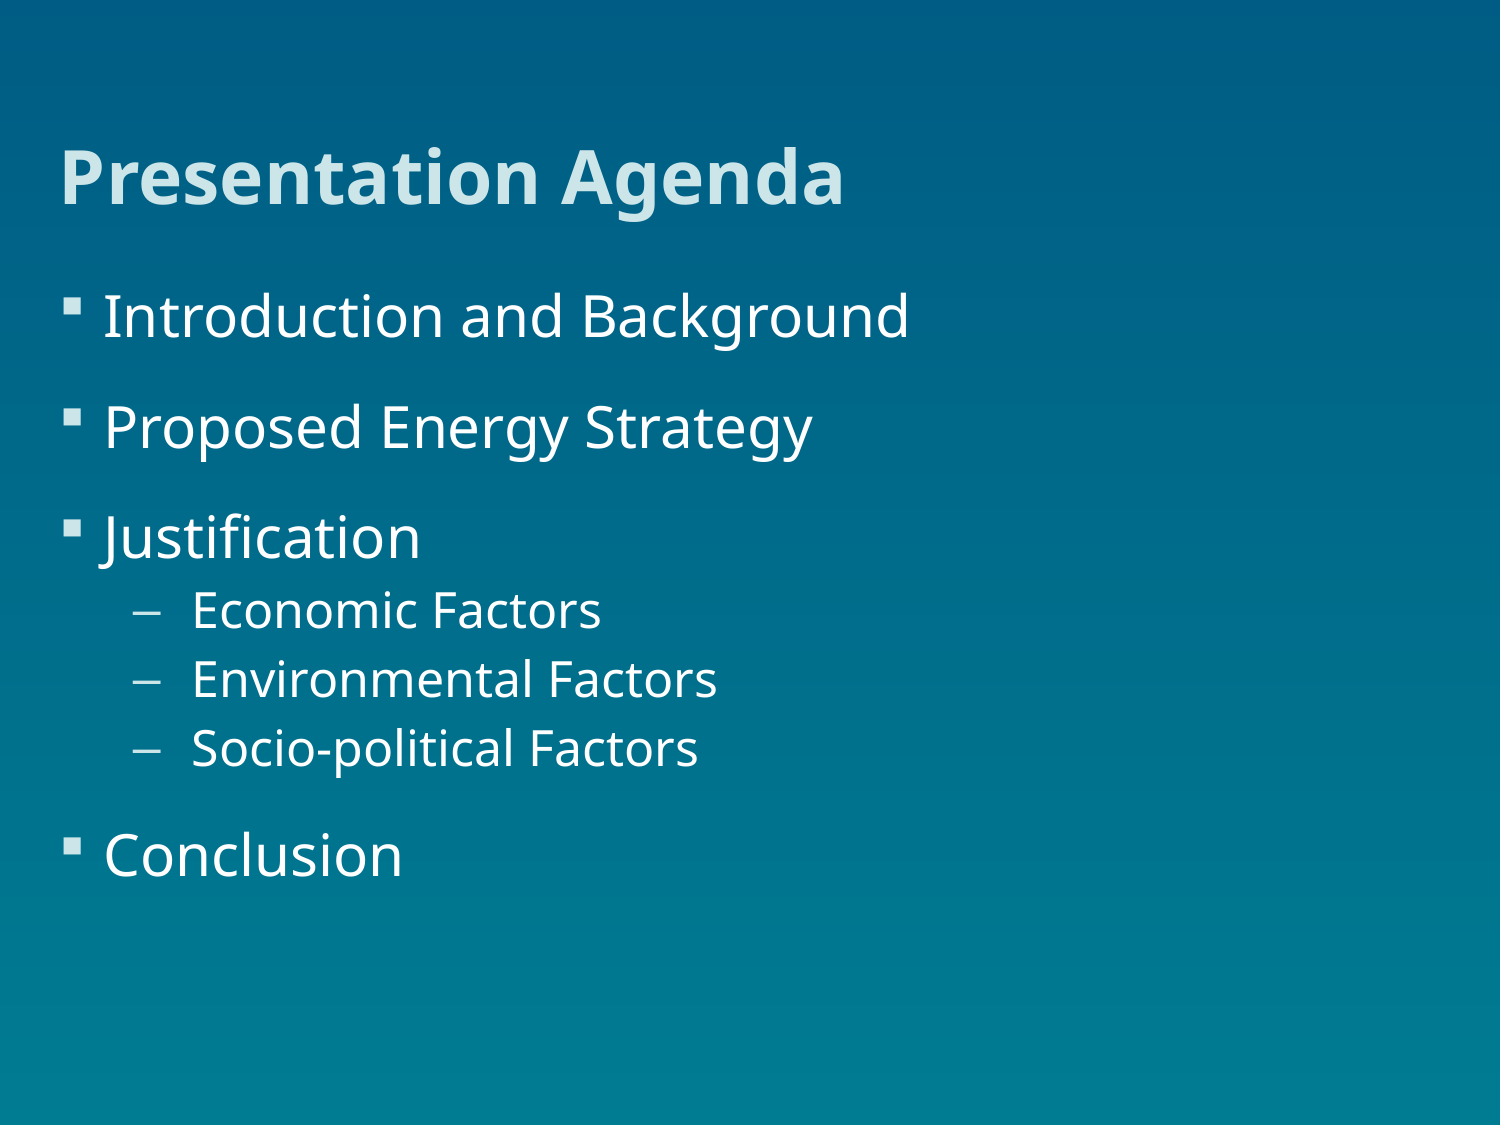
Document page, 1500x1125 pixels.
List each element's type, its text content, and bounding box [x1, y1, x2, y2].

title Presentation Agenda [58, 0, 1442, 220]
list Introduction and Background Proposed Energy Strategy Justification Economic Factors Environmental Factors Socio-political Factors Conclusion [58, 278, 1442, 1018]
